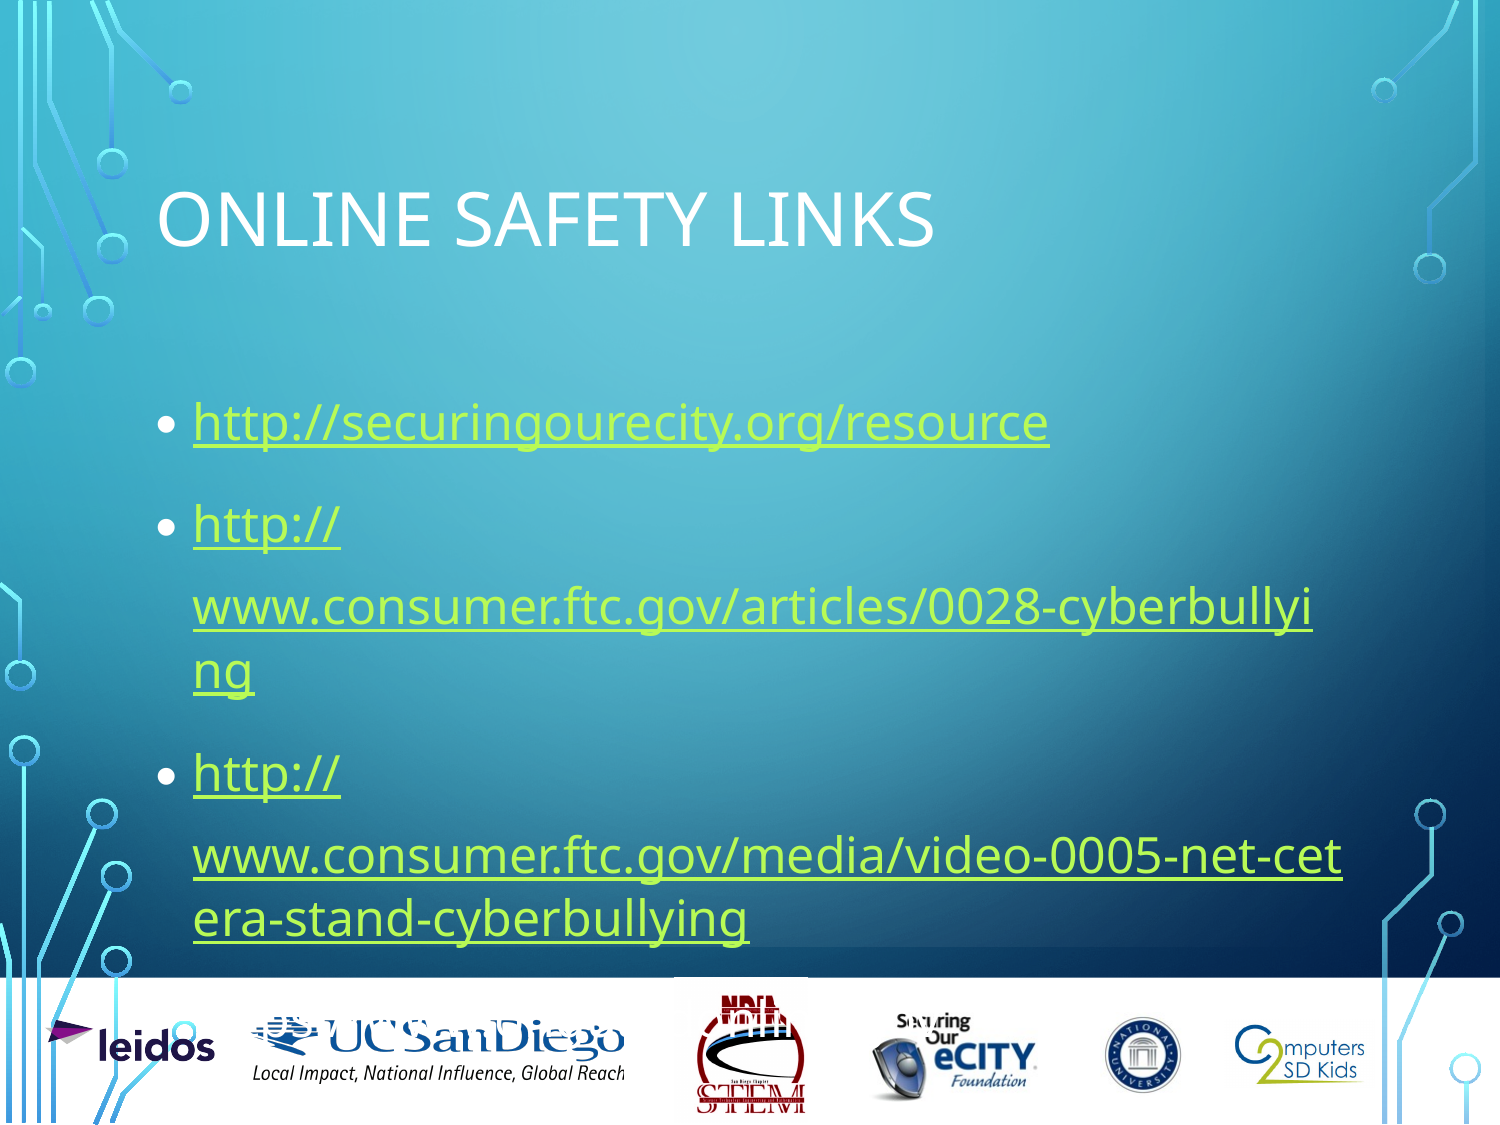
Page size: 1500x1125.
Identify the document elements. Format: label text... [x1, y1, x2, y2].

picture [1100, 1012, 1186, 1098]
list http://securingourecity.org/resource http://www.consumer.ftc.gov/articles/0028-cyberbullying http://www.consumer.ftc.gov/media/video-0005-net-cetera-stand-cyberbullying https://www.onguardonline.gov [140, 369, 1360, 950]
picture [12, 987, 247, 1094]
picture [674, 977, 808, 1123]
picture [869, 1012, 1038, 1102]
picture [1224, 1019, 1375, 1088]
title ONLINE SAFETY LINKS [140, 101, 1360, 344]
